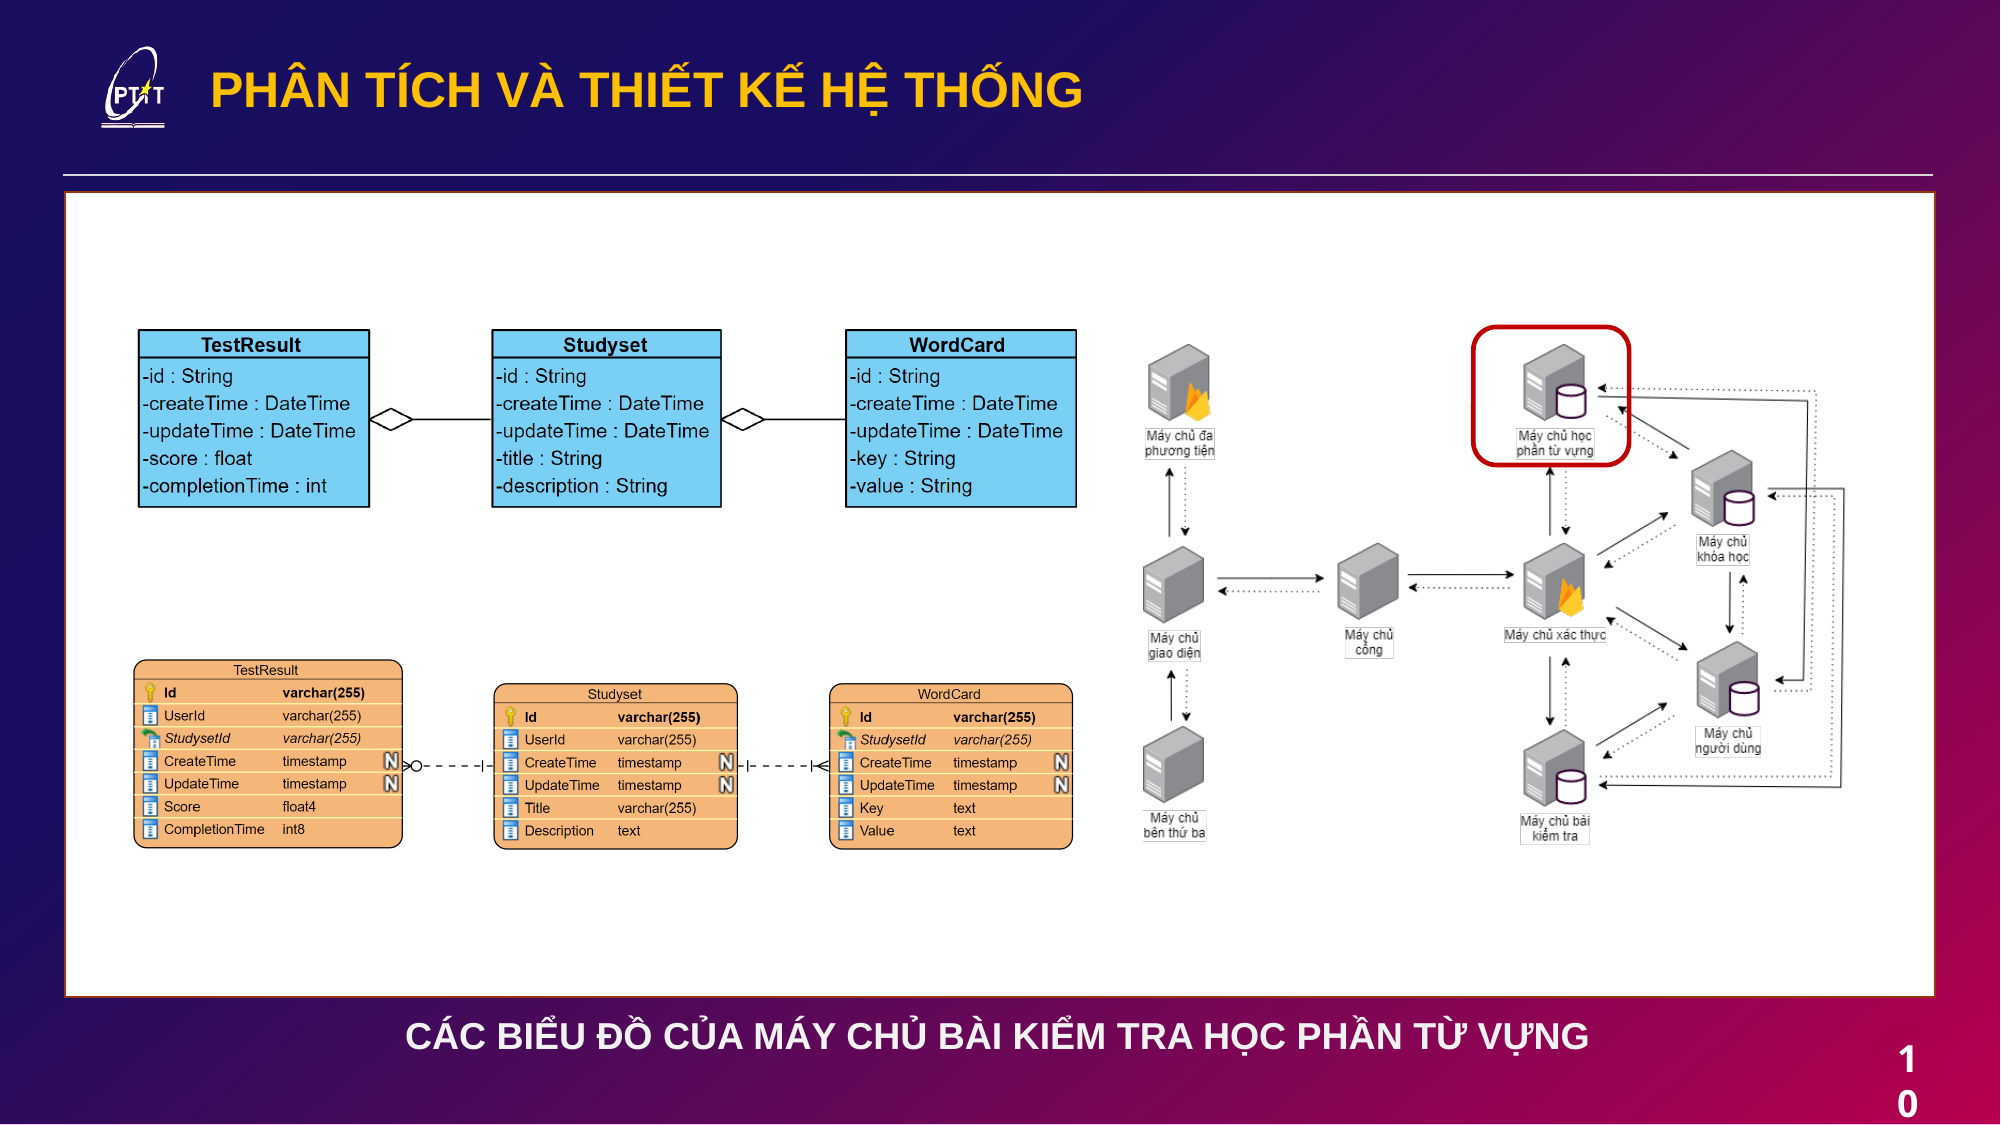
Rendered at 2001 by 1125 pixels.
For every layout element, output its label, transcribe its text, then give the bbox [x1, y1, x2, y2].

picture [0, 0, 2000, 1124]
text_box TỔNG QUAN [65, 192, 69, 1066]
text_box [70, 192, 1933, 1064]
